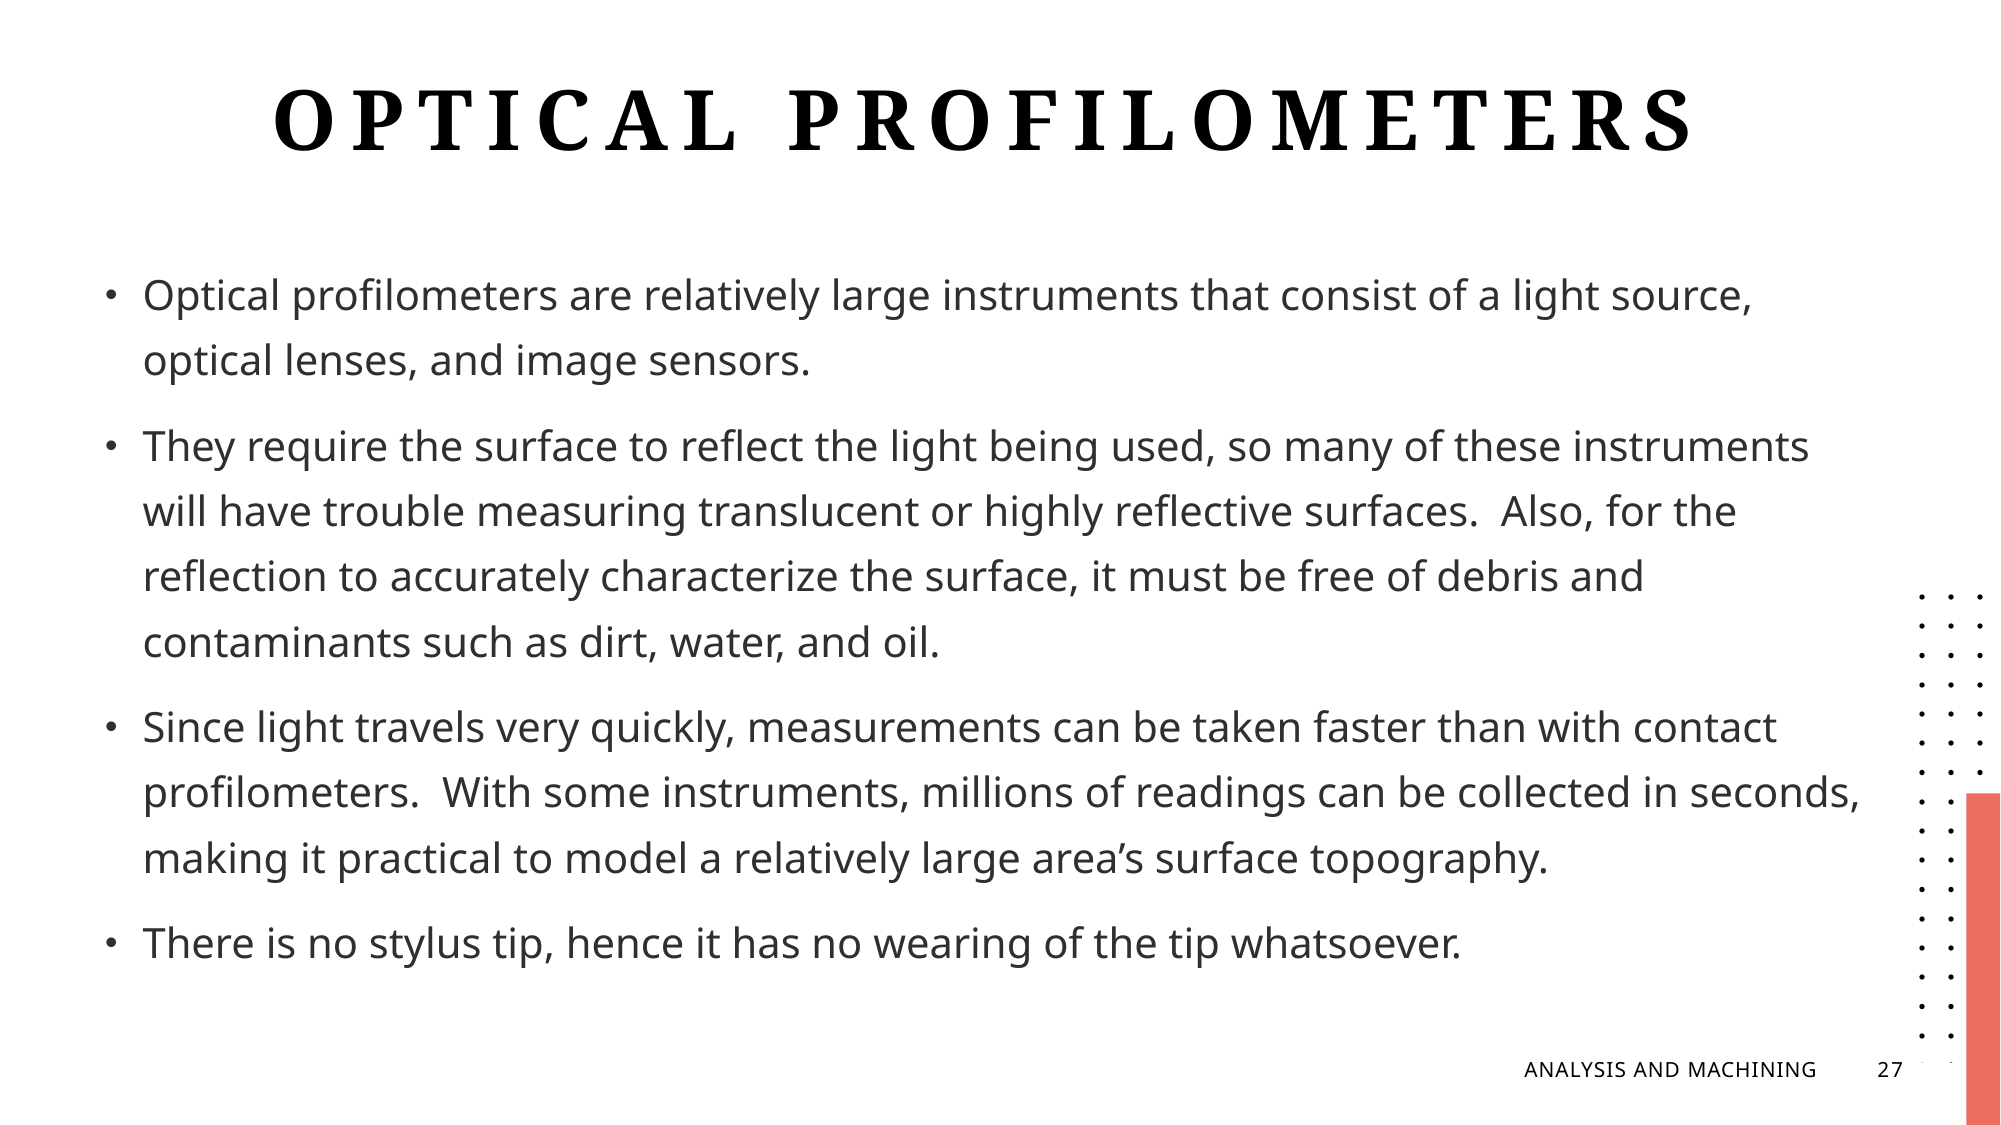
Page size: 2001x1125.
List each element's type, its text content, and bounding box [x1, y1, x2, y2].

picture [1907, 582, 1994, 1064]
slide_number 27 [1831, 1040, 1919, 1101]
list Optical profilometers are relatively large instruments that consist of a light source, optical lenses, and image sensors. They require the surface to reflect the light being used, so many of these instruments will have trouble measuring translucent or highly reflective surfaces. Also, for the reflection to accurately characterize the surface, it must be free of debris and contaminants such as dirt, water, and oil. Since light travels very quickly, measurements can be taken faster than with contact profilometers. With some instruments, millions of readings can be collected in seconds, making it practical to model a relatively large area’s surface topography. There is no stylus tip, hence it has no wearing of the tip whatsoever. [89, 246, 1896, 1042]
title OPTICAL PROFILOMETERS [133, 39, 1833, 182]
footer ANALYSIS AND MACHINING [1262, 1040, 1831, 1101]
